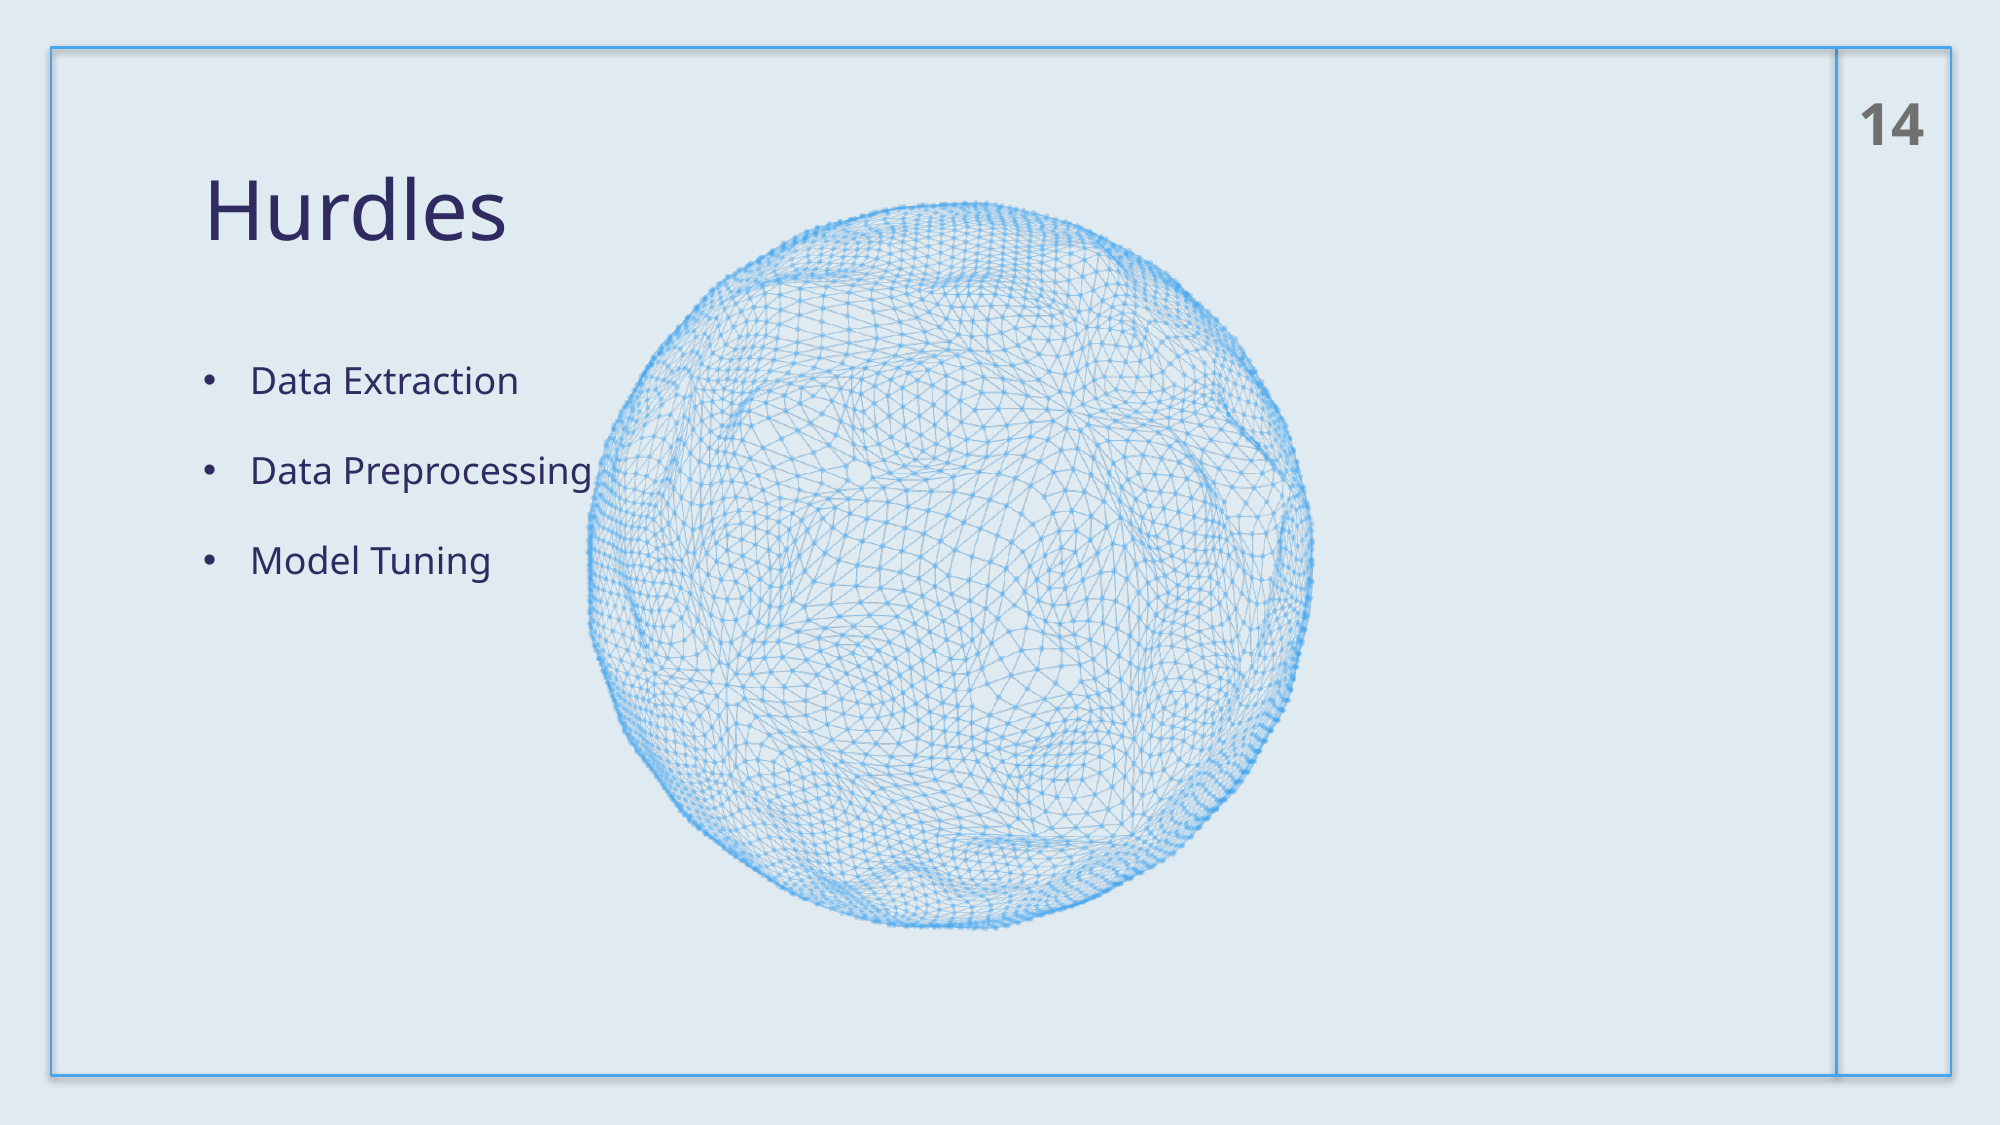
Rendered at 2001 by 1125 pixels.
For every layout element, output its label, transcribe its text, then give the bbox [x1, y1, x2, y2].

slide_number 14 [1822, 48, 1961, 175]
picture [555, 169, 1345, 349]
text_box Data Extraction Data Preprocessing Model Tuning [188, 349, 1672, 590]
picture [555, 590, 1345, 962]
text_box Hurdles [188, 149, 1312, 265]
